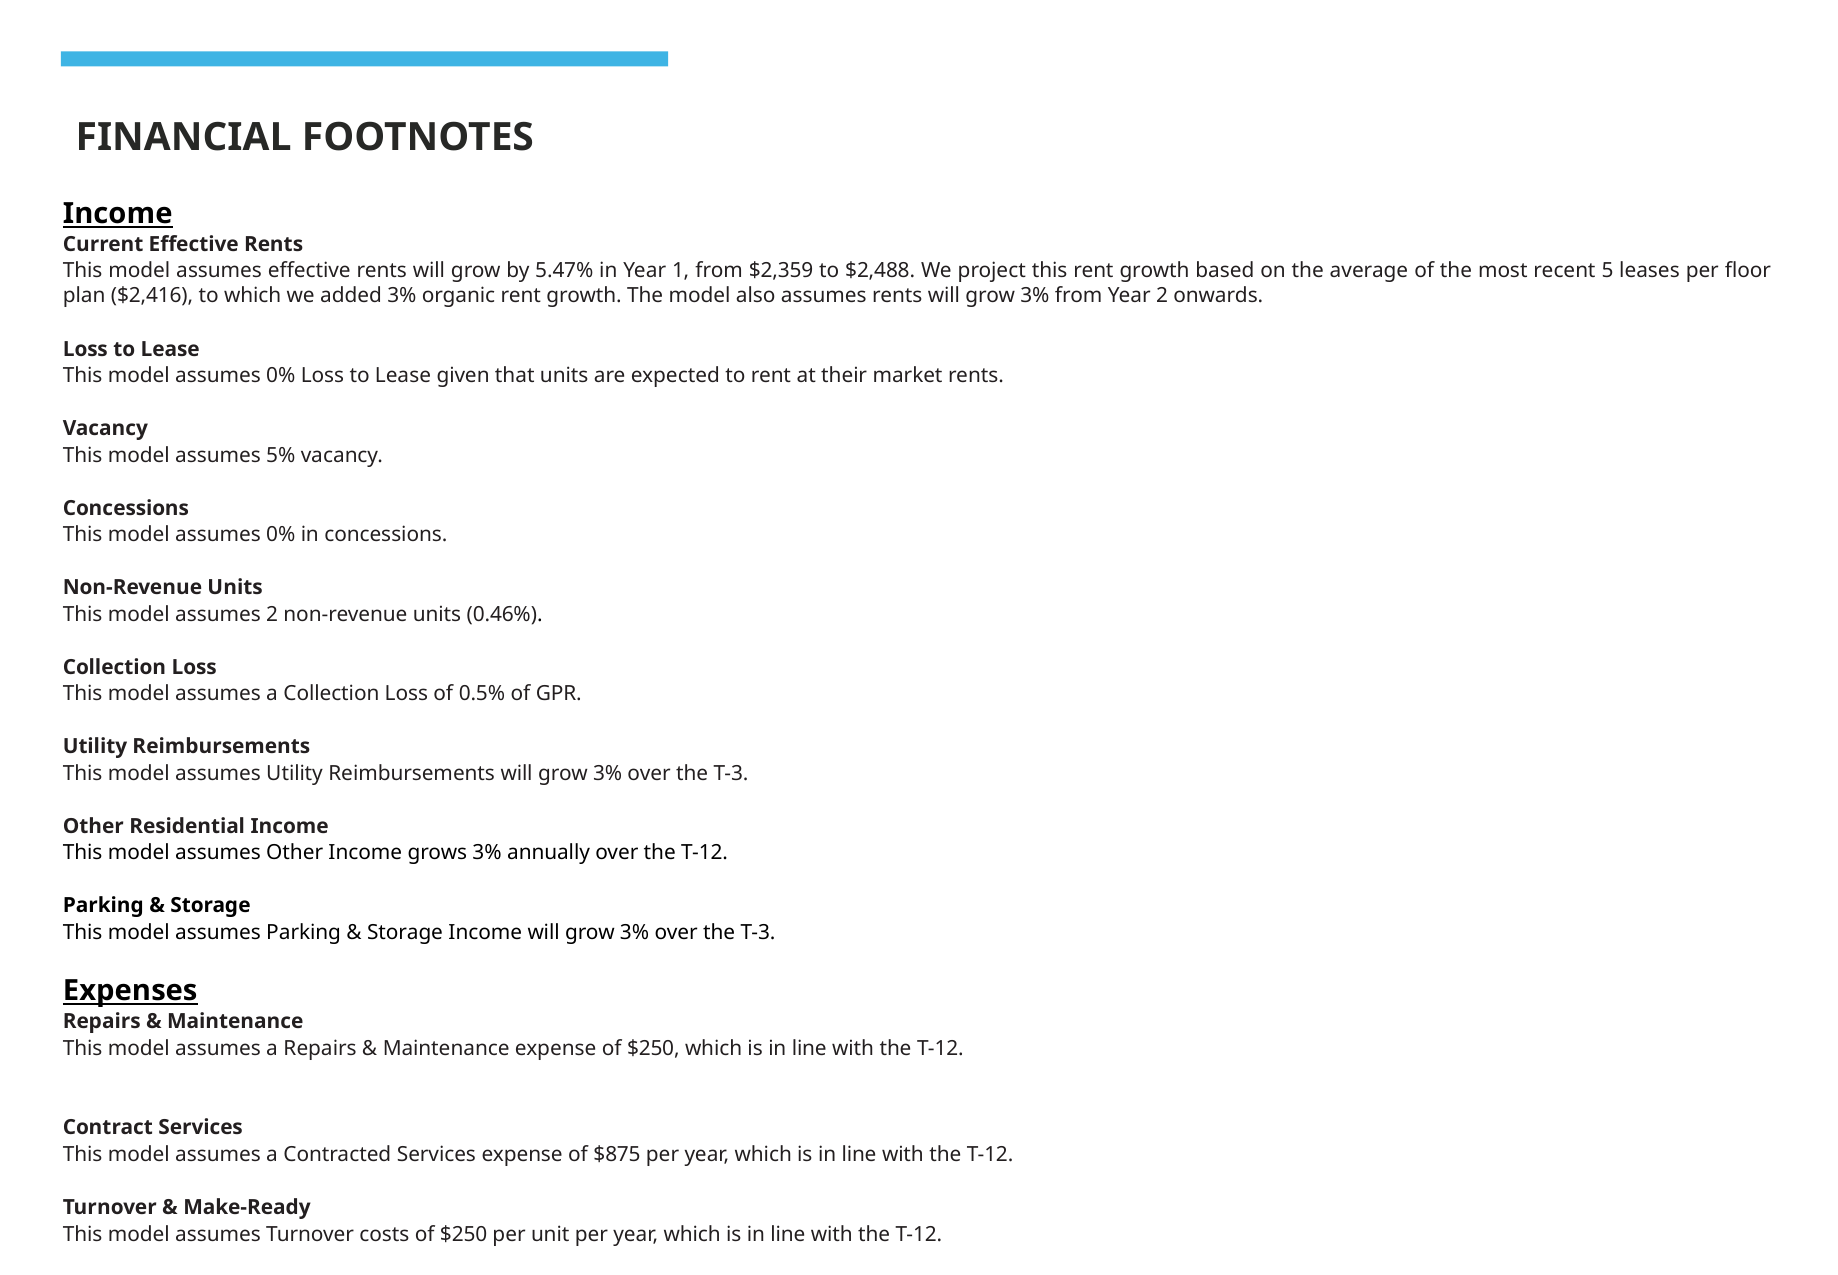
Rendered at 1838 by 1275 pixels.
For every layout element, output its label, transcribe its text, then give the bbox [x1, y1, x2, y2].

text_box FINANCIAL FOOTNOTES [60, 103, 894, 167]
text_box Income Current Effective Rents This model assumes effective rents will grow by 5.47% in Year 1, from $2,359 to $2,488. We project this rent growth based on the average of the most recent 5 leases per floor plan ($2,416), to which we added 3% organic rent growth. The model also assumes rents will grow 3% from Year 2 onwards. Loss to Lease This model assumes 0% Loss to Lease given that units are expected to rent at their market rents. Vacancy This model assumes 5% vacancy. Concessions This model assumes 0% in concessions. Non-Revenue Units This model assumes 2 non-revenue units (0.46%). Collection Loss This model assumes a Collection Loss of 0.5% of GPR. Utility Reimbursements This model assumes Utility Reimbursements will grow 3% over the T-3. Other Residential Income This model assumes Other Income grows 3% annually over the T-12. Parking & Storage This model assumes Parking & Storage Income will grow 3% over the T-3. Expenses Repairs & Maintenance This model assumes a Repairs & Maintenance expense of $250, which is in line with the T-12. Contract Services This model assumes a Contracted Services expense of $875 per year, which is in line with the T-12. Turnover & Make-Ready This model assumes Turnover costs of $250 per unit per year, which is in line with the T-12. Personnel This model projects a Payroll expense of $1,600 per unit per year, which is in line with the T-12. Marketing & Advertising This model assumes a Marketing & Advertising expense of $225 per unit per year, which is in line with the T-12. General & Administrative This model projects a General & Administrative expense of $450 per unit per year, which is in line with the T-12. Utilities This model project a Utilities expense of $900 per unit per year, which is in line with the T-12. Insurance This model assumes an Insurance expense of $1,900 per unit per year, which is in line with the T-1, and recent insurance rates in South Florida. Real Estate Taxes This model reassessed Real Estate Taxes at 80% of the price. In addition, a 4% early payment discount was applied. Management Fee This model projects a Management Fee of 3.00% of Effective Gross Income. Replacement Reserves This model assumes a Replacement Reserves expense of $250 per unit per year. [60, 192, 1772, 1275]
text_box [60, 51, 669, 67]
